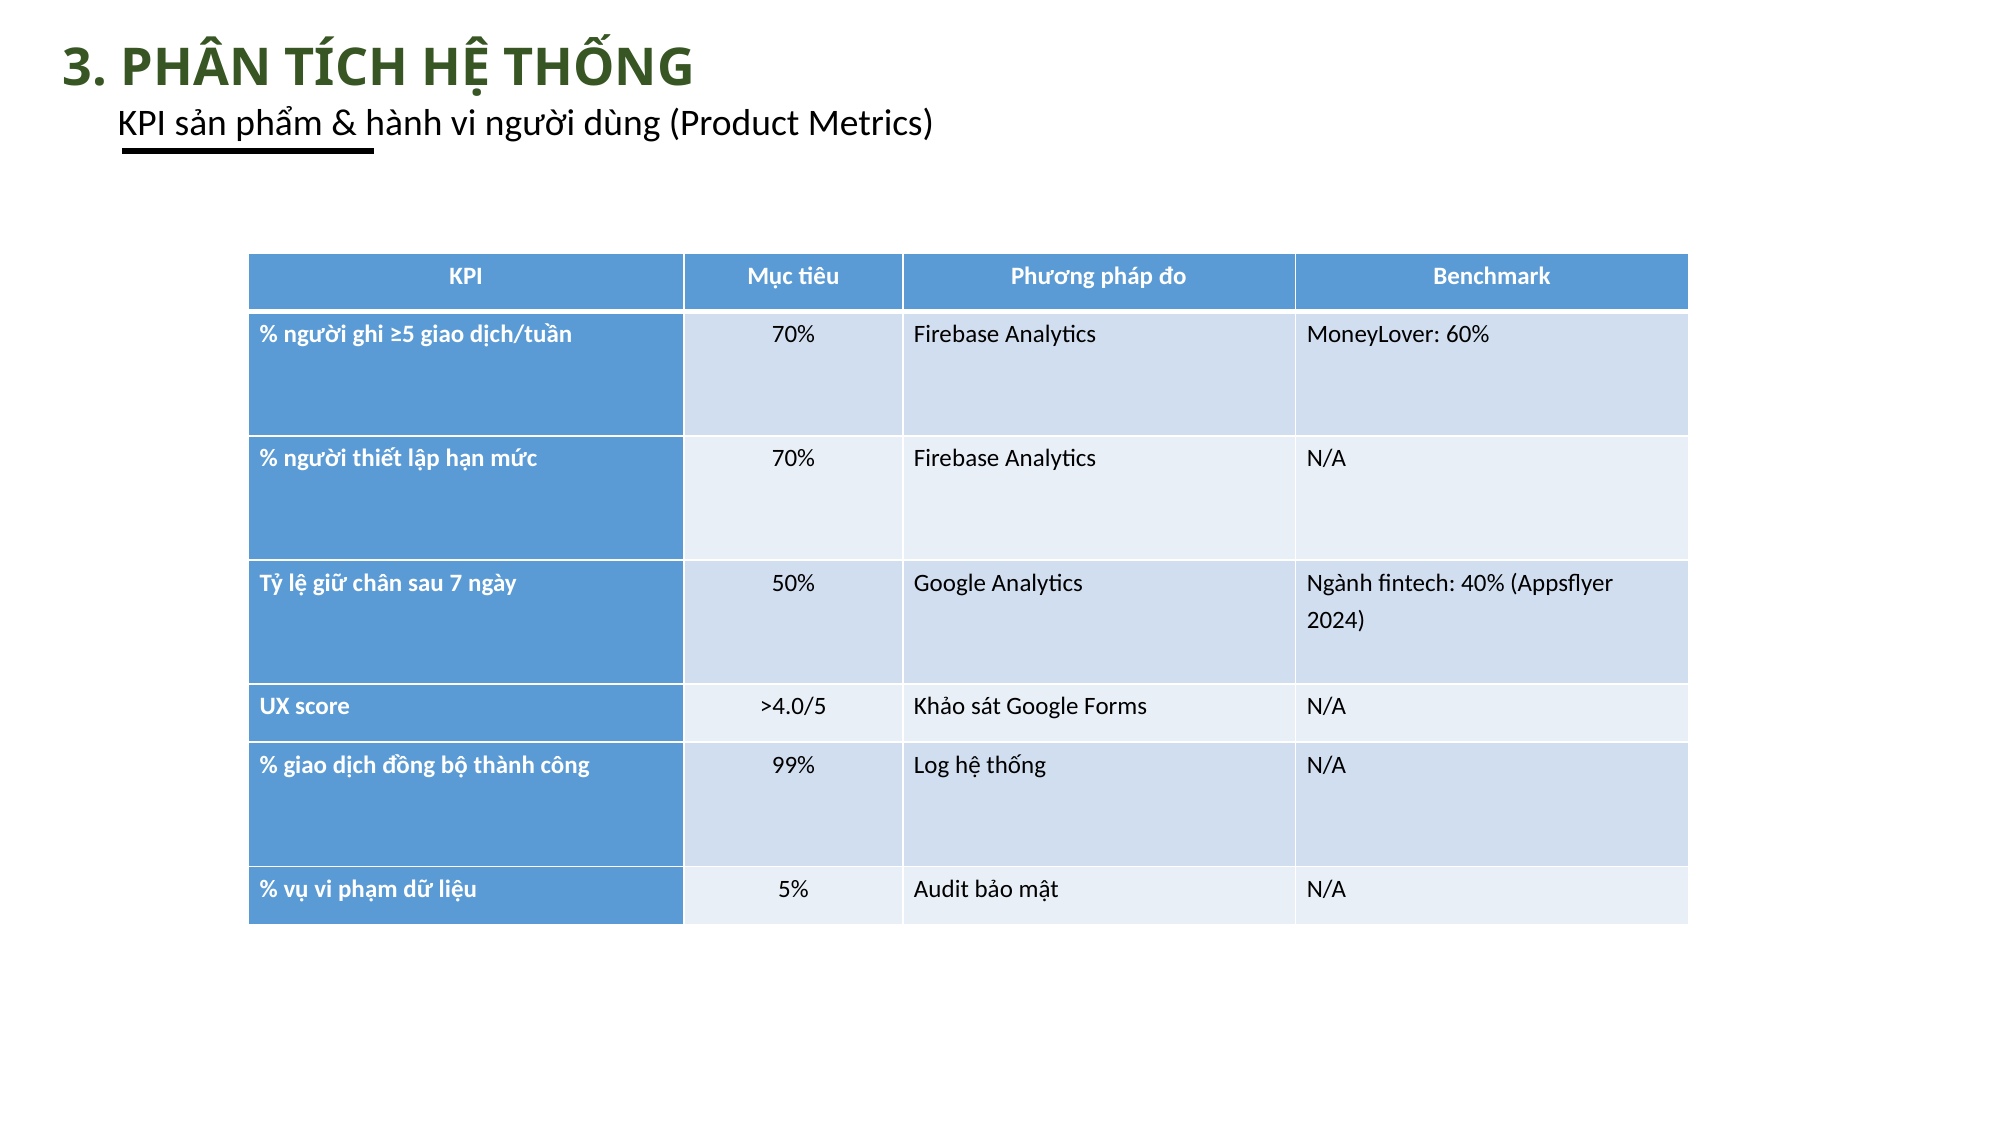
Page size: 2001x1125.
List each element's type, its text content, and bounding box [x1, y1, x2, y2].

table_cell 70% [685, 437, 902, 559]
table_header Phương pháp đo [904, 254, 1295, 309]
table_cell Log hệ thống [904, 743, 1295, 866]
table_cell Tỷ lệ giữ chân sau 7 ngày [249, 561, 683, 683]
table_cell N/A [1296, 743, 1688, 866]
table_header KPI [249, 254, 683, 309]
table_cell Firebase Analytics [904, 437, 1295, 559]
table_cell 50% [685, 561, 902, 683]
table_cell Google Analytics [904, 561, 1295, 683]
table_header Benchmark [1296, 254, 1688, 309]
table_cell Khảo sát Google Forms [904, 685, 1295, 741]
table_cell UX score [249, 685, 683, 741]
table_cell 70% [685, 314, 902, 435]
table_cell 99% [685, 743, 902, 866]
table_cell MoneyLover: 60% [1296, 314, 1688, 435]
table_cell N/A [1296, 437, 1688, 559]
text_box KPI sản phẩm & hành vi người dùng (Product Metrics) [103, 90, 995, 150]
table_cell % người thiết lập hạn mức [249, 437, 683, 559]
table_cell Ngành fintech: 40% (Appsflyer 2024) [1296, 561, 1688, 683]
table_cell 5% [685, 867, 902, 924]
table_header Mục tiêu [685, 254, 902, 309]
table_cell % vụ vi phạm dữ liệu [249, 867, 683, 924]
table_cell % giao dịch đồng bộ thành công [249, 743, 683, 866]
table_cell >4.0/5 [685, 685, 902, 741]
table_cell Audit bảo mật [904, 867, 1295, 924]
table_cell % người ghi ≥5 giao dịch/tuần [249, 314, 683, 435]
title 3. PHÂN TÍCH HỆ THỐNG [48, 45, 787, 92]
table_cell N/A [1296, 867, 1688, 924]
table_cell N/A [1296, 685, 1688, 741]
table_cell Firebase Analytics [904, 314, 1295, 435]
